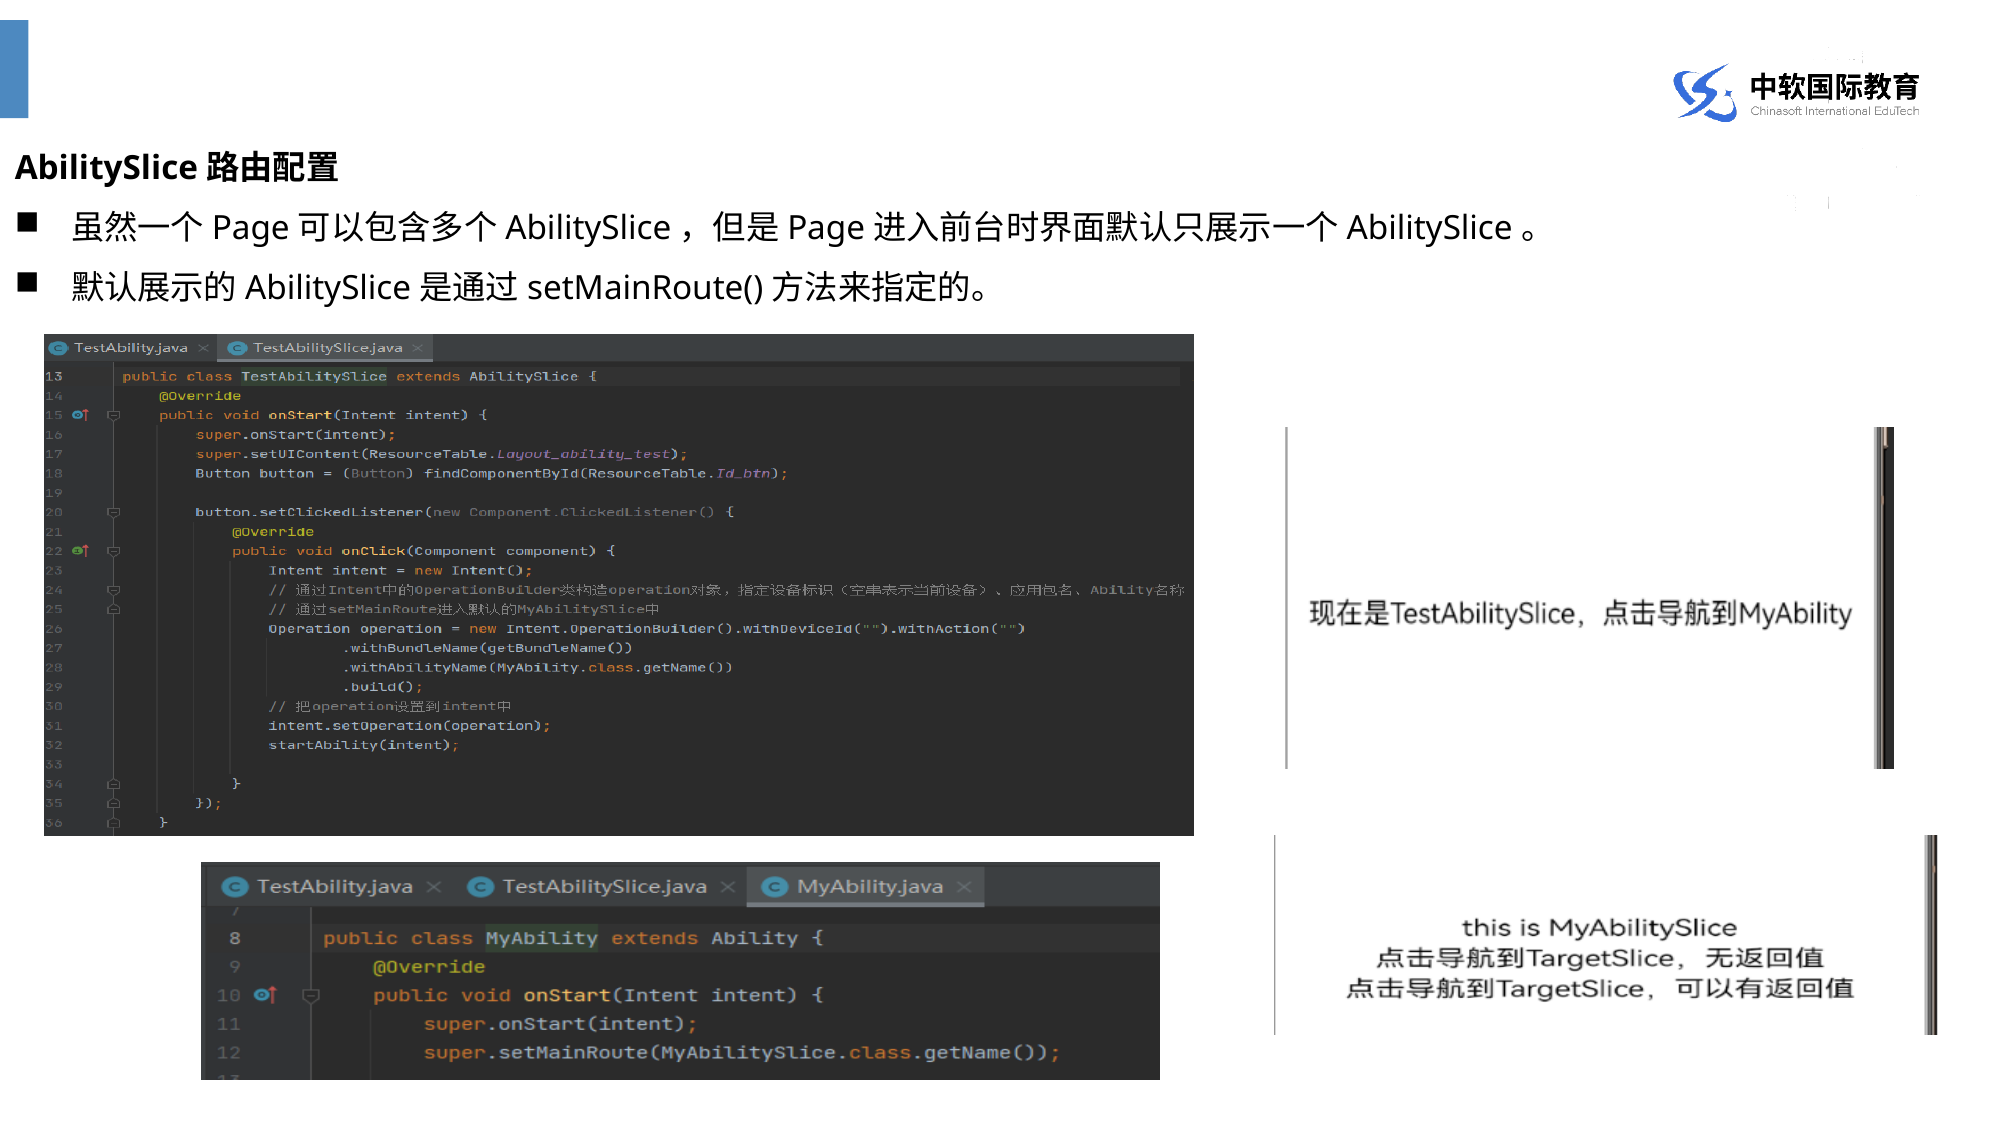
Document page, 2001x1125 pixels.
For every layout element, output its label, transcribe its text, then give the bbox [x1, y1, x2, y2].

picture [1611, 26, 1981, 119]
picture [1274, 835, 1942, 1035]
picture [44, 334, 1194, 836]
picture [201, 862, 1160, 1080]
picture [1285, 427, 1894, 769]
text_box AbilitySlice路由配置 虽然一个Page可以包含多个AbilitySlice，但是Page进入前台时界面默认只展示一个AbilitySlice。 默认展示的AbilitySlice是通过setMainRoute()方法来指定的。 [0, 119, 1989, 374]
